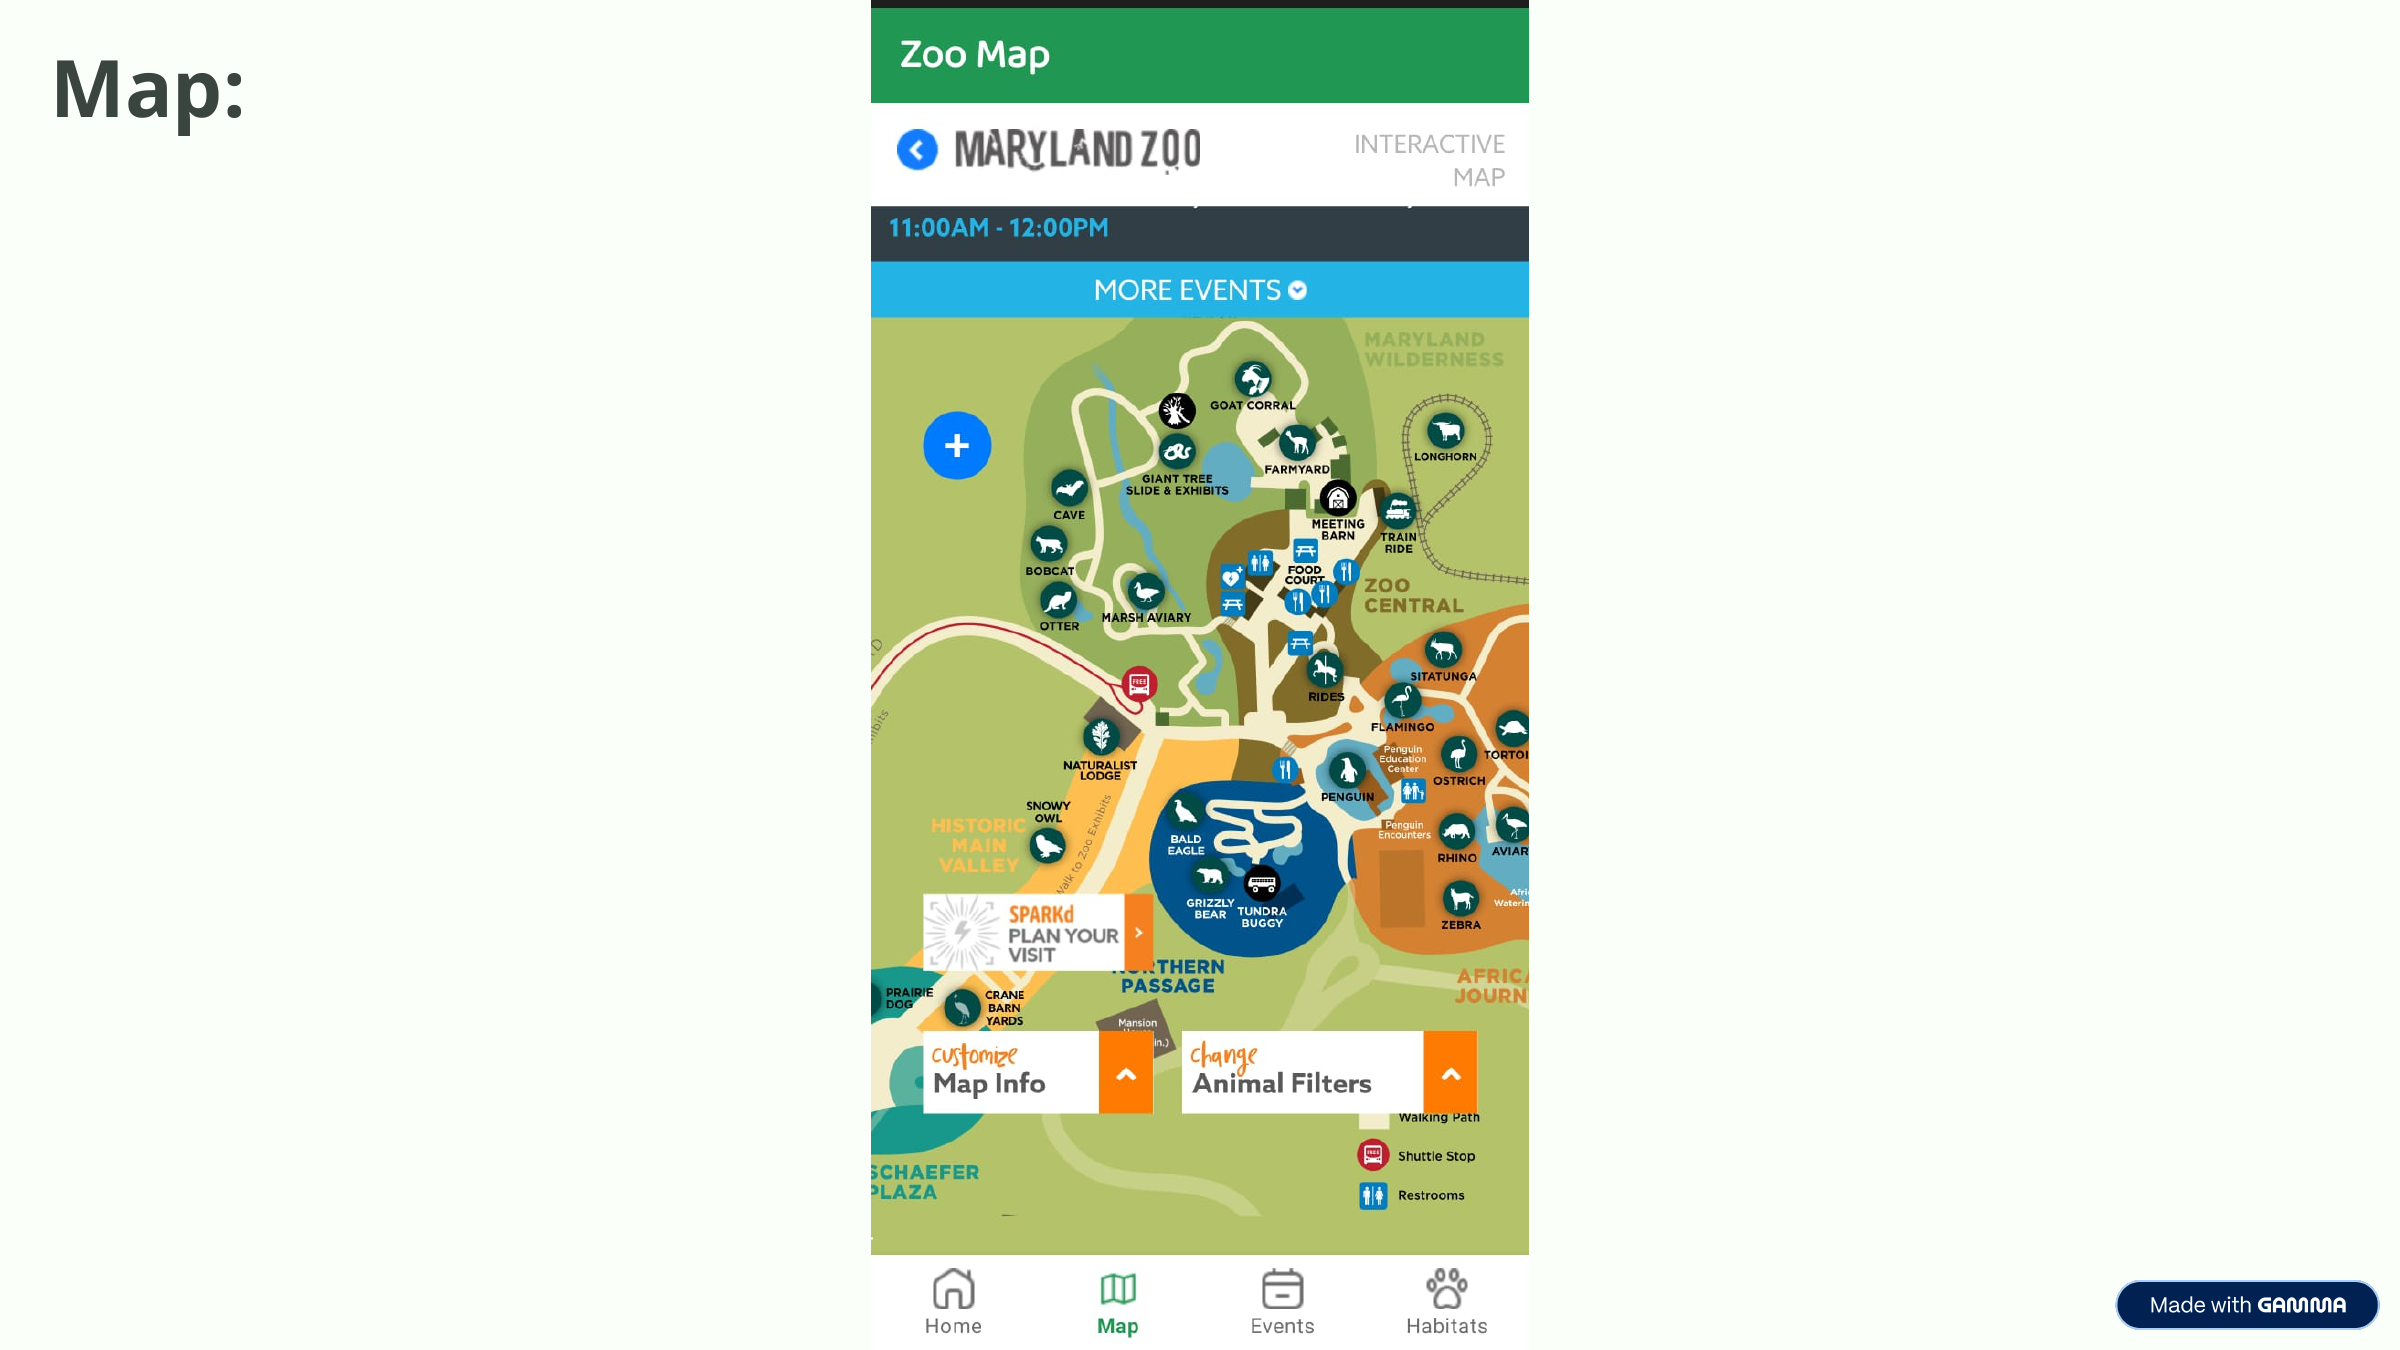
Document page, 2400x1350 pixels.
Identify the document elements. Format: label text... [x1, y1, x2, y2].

picture [871, 0, 1529, 1350]
picture [2106, 1271, 2389, 1339]
text_box Map: [50, 34, 871, 134]
